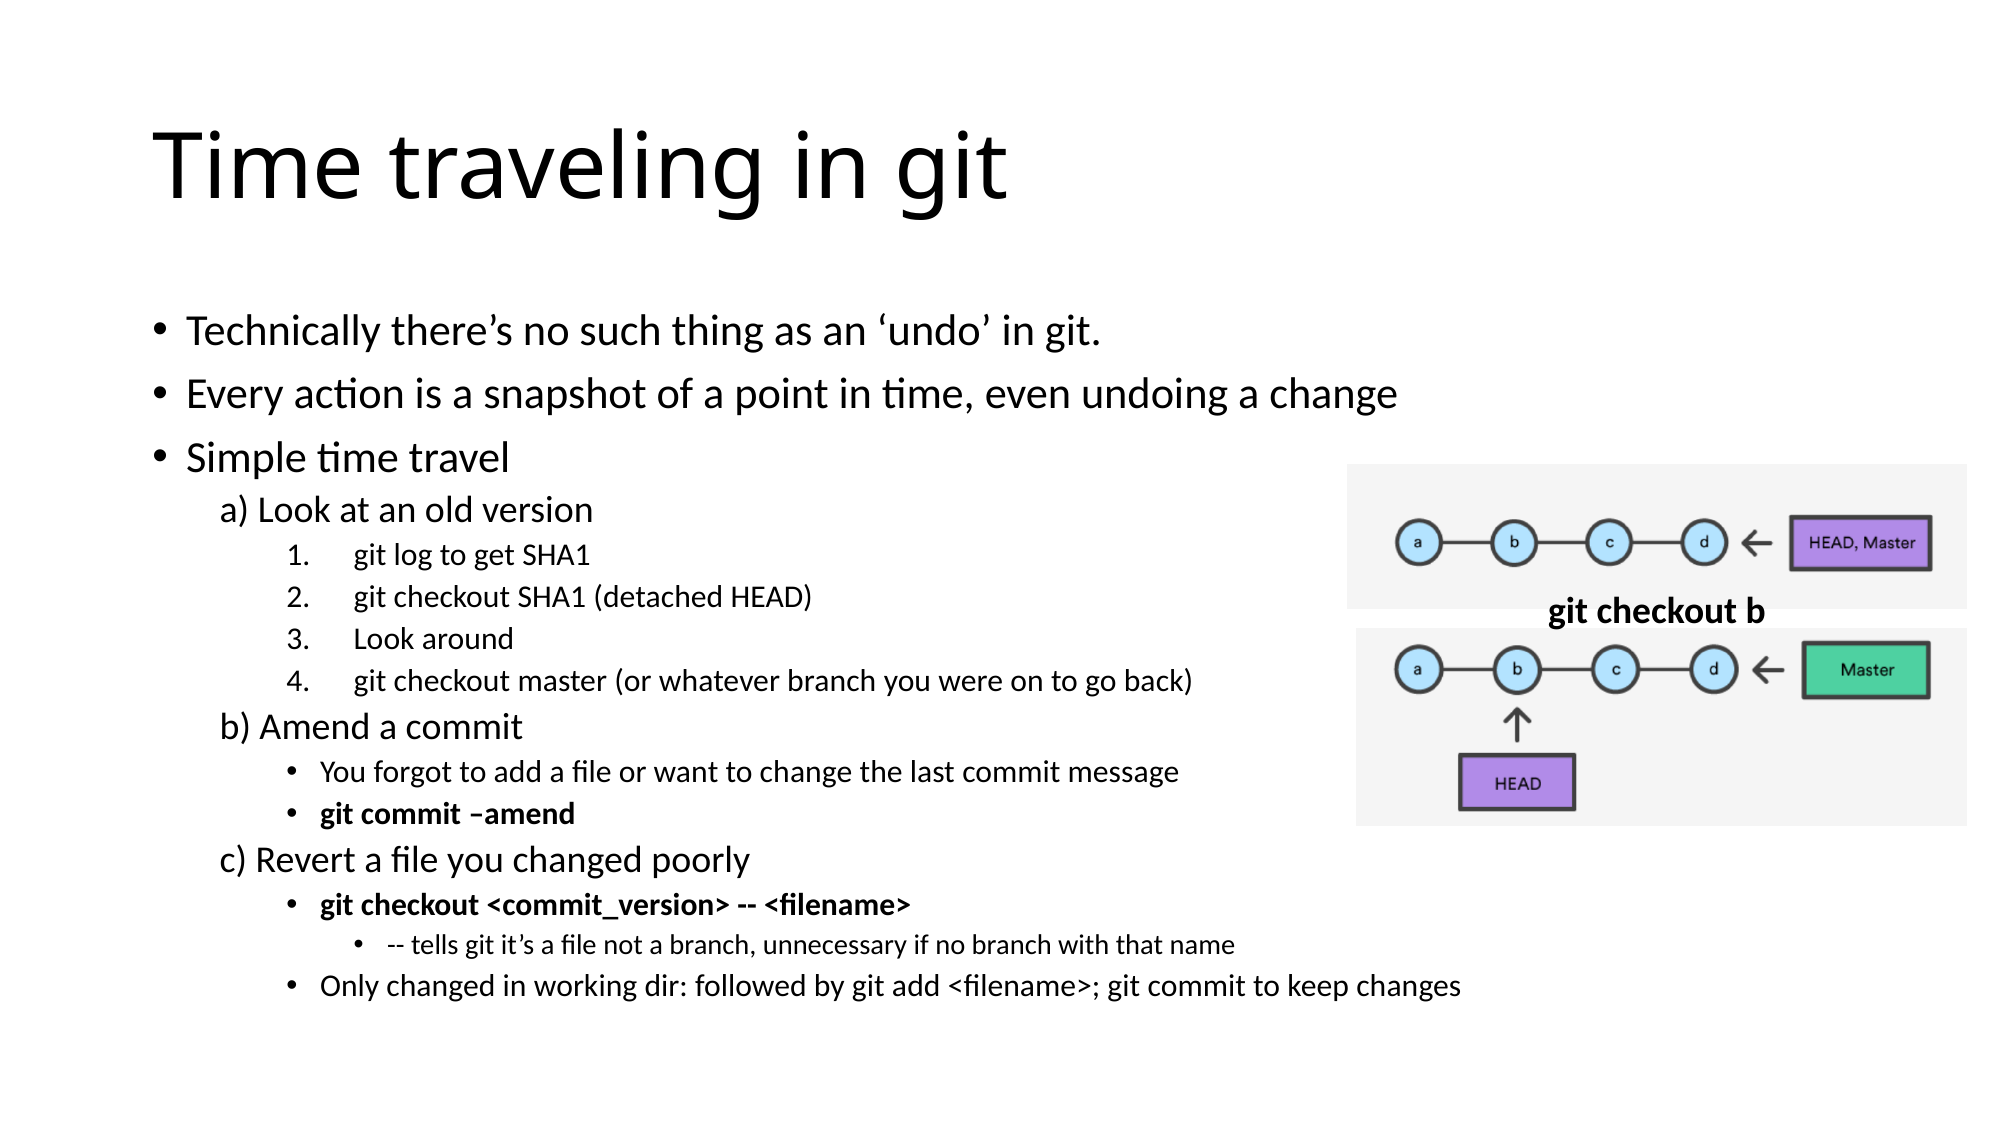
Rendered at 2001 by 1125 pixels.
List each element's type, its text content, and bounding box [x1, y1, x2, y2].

picture [1347, 464, 1967, 609]
text_box git checkout b [1533, 609, 1781, 628]
title Time traveling in git [137, 59, 1863, 278]
list Technically there’s no such thing as an ‘undo’ in git. Every action is a snapshot of a point in time, even undoing a change Simple time travel a) Look at an old version git log to get SHA1 git checkout SHA1 (detached HEAD) Look around git checkout master (or whatever branch you were on to go back) b) Amend a commit You forgot to add a file or want to change the last commit message git commit –amend c) Revert a file you changed poorly git checkout <commit_version> -- <filename> -- tells git it’s a file not a branch, unnecessary if no branch with that name Only changed in working dir: followed by git add <filename>; git commit to keep changes [137, 299, 1943, 1014]
picture [1356, 628, 1967, 826]
